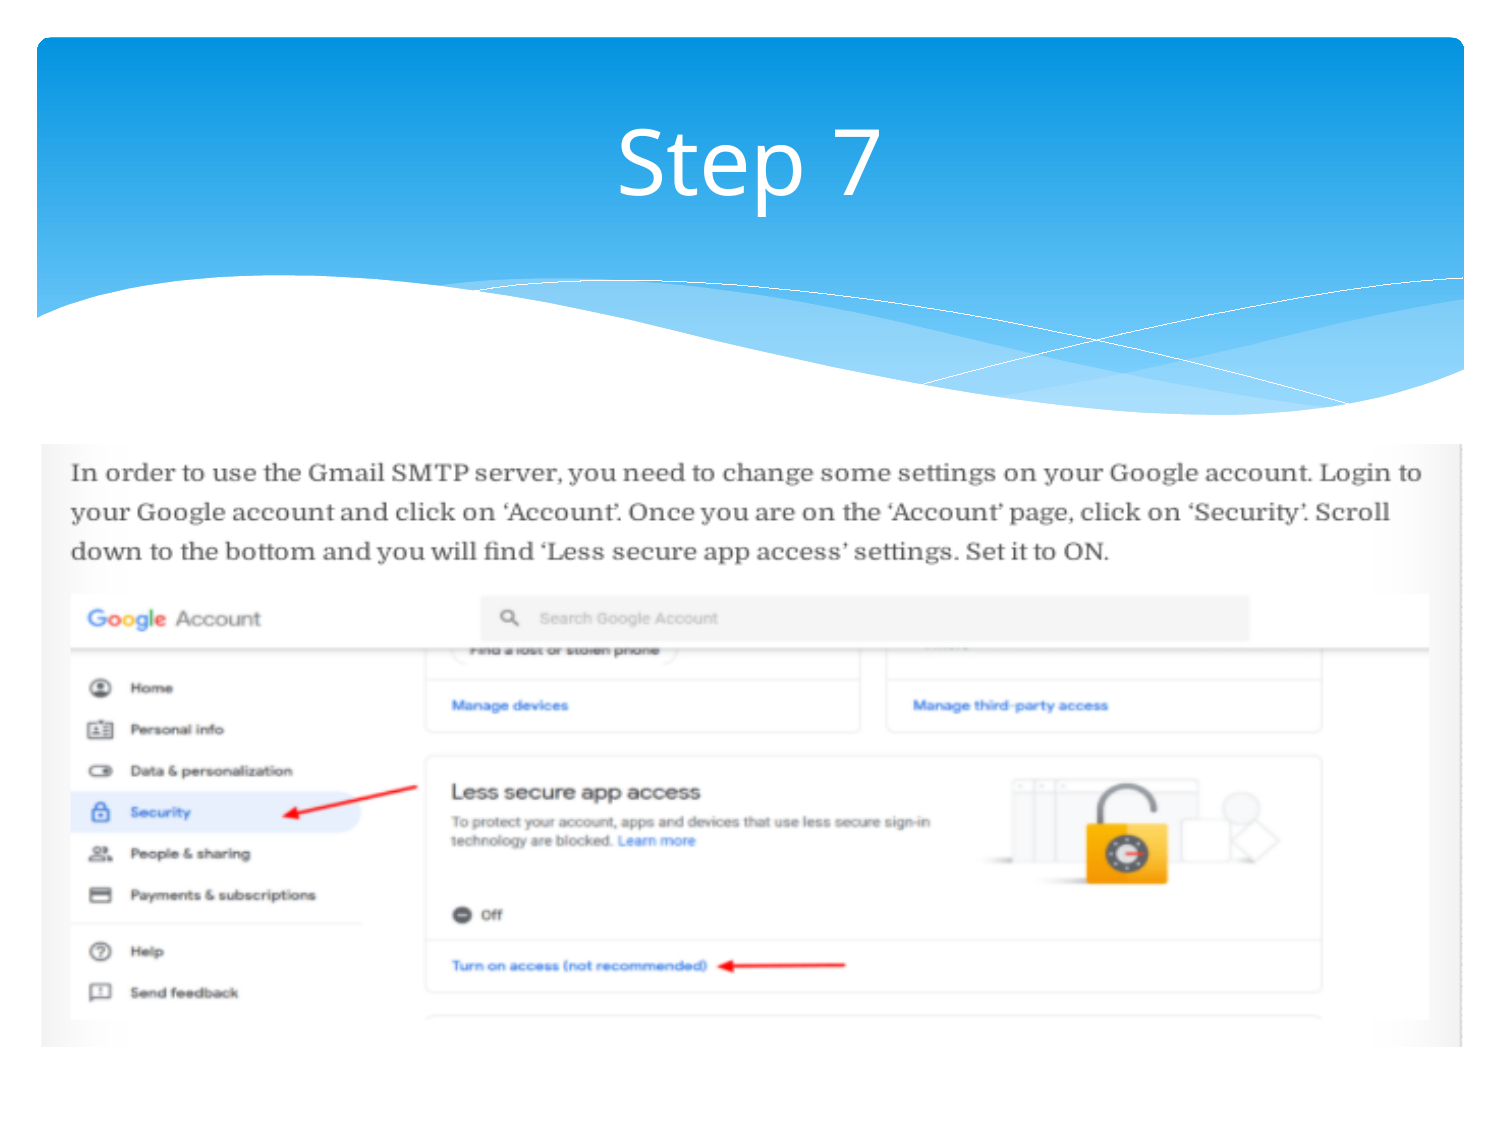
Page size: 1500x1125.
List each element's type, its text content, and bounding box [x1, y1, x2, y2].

picture [40, 444, 1463, 1048]
title Step 7 [75, 55, 1425, 261]
